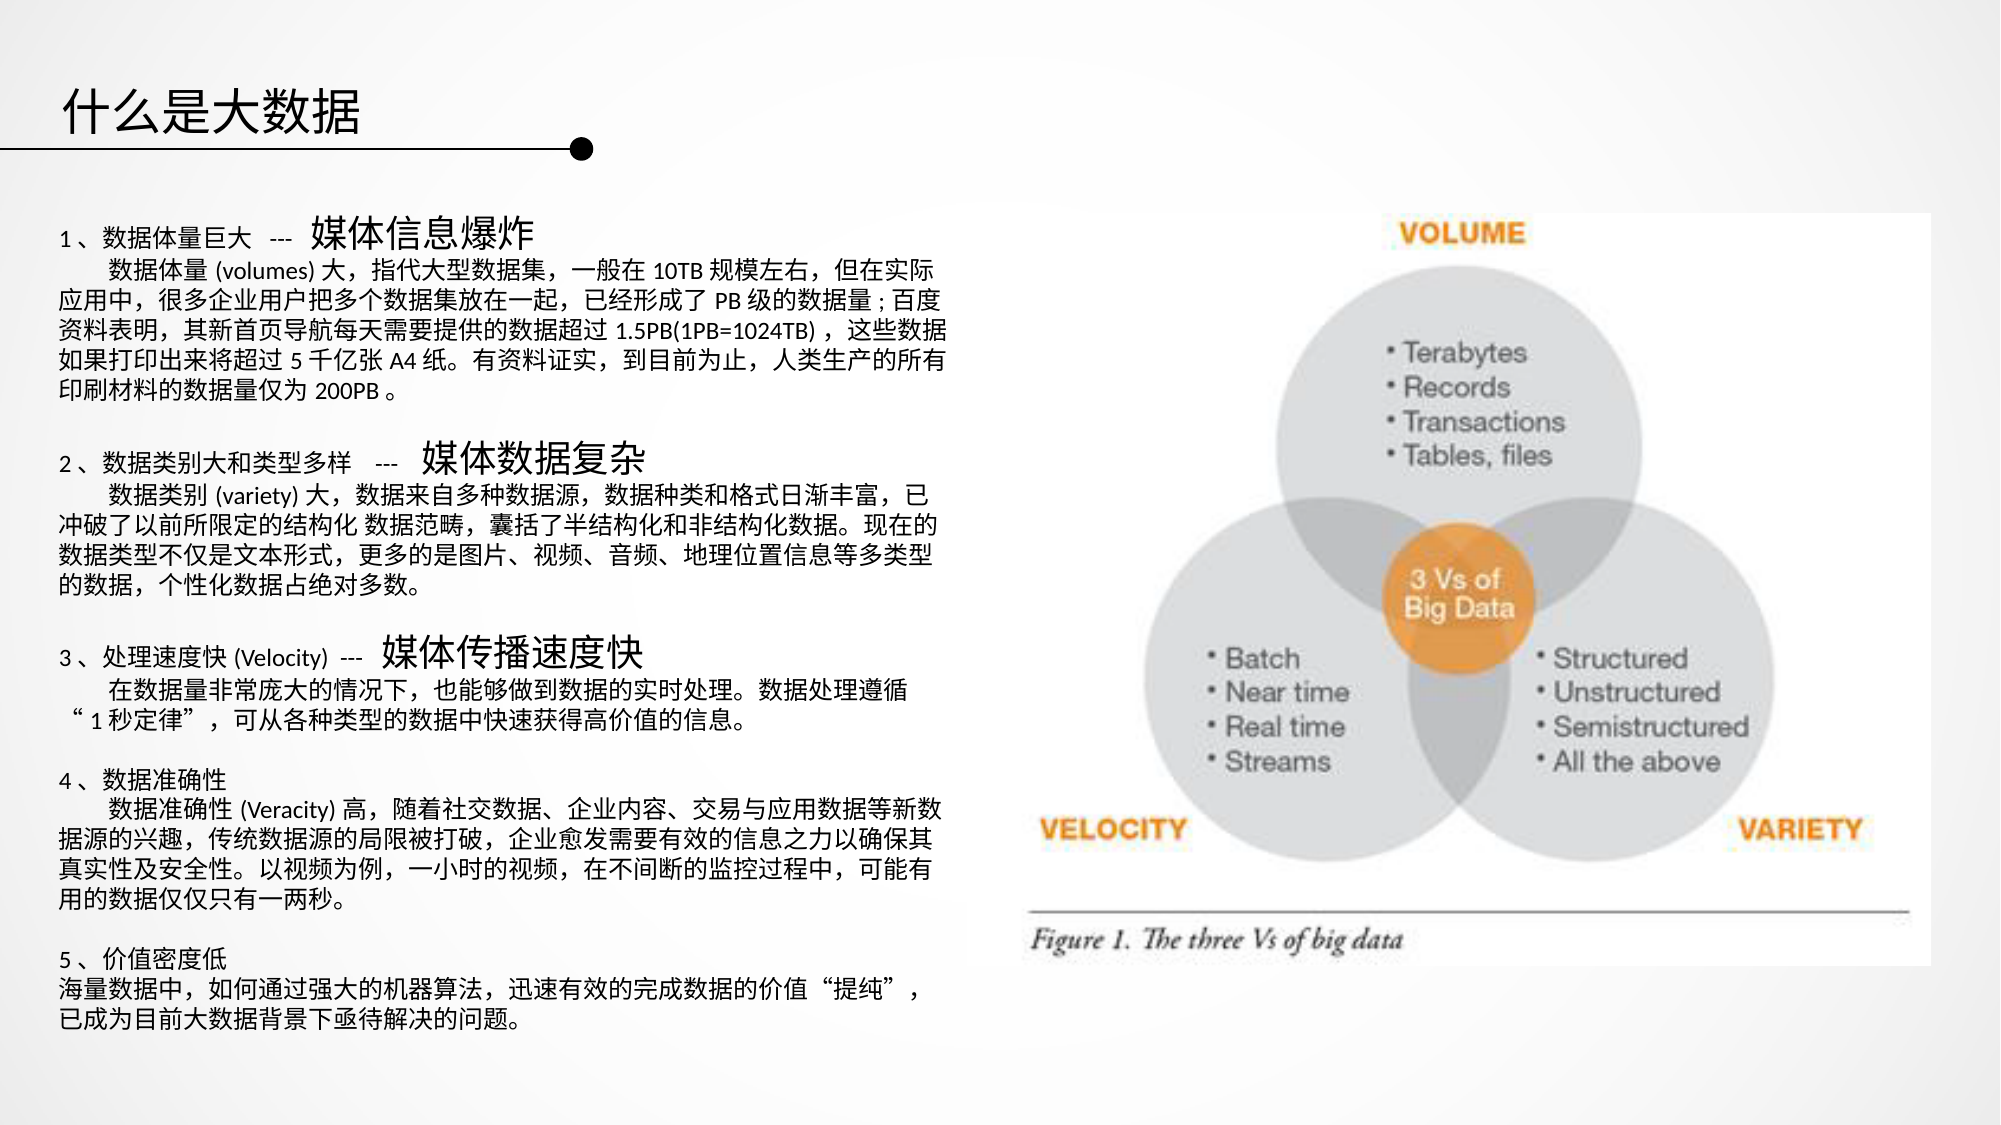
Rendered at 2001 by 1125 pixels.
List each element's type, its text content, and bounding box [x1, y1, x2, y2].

picture [966, 213, 1932, 966]
text_box 什么是大数据 [46, 73, 566, 148]
text_box [567, 135, 596, 163]
text_box 1、数据体量巨大 --- 媒体信息爆炸 数据体量(volumes)大，指代大型数据集，一般在10TB规模左右，但在实际应用中，很多企业用户把多个数据集放在一起，已经形成了PB级的数据量;百度资料表明，其新首页导航每天需要提供的数据超过1.5PB(1PB=1024TB)，这些数据如果打印出来将超过5千亿张A4纸。有资料证实，到目前为止，人类生产的所有印刷材料的数据量仅为200PB。 2、数据类别大和类型多样 --- 媒体数据复杂 数据类别(variety)大，数据来自多种数据源，数据种类和格式日渐丰富，已冲破了以前所限定的结构化 数据范畴，囊括了半结构化和非结构化数据。现在的数据类型不仅是文本形式，更多的是图片、视频、音频、地理位置信息等多类型的数据，个性化数据占绝对多数。 3、处理速度快(Velocity) --- 媒体传播速度快 在数据量非常庞大的情况下，也能够做到数据的实时处理。数据处理遵循“1秒定律”，可从各种类型的数据中快速获得高价值的信息。 4、数据准确性 数据准确性(Veracity)高，随着社交数据、企业内容、交易与应用数据等新数据源的兴趣，传统数据源的局限被打破，企业愈发需要有效的信息之力以确保其真实性及安全性。以视频为例，一小时的视频，在不间断的监控过程中，可能有用的数据仅仅只有一两秒。 5、价值密度低 海量数据中，如何通过强大的机器算法，迅速有效的完成数据的价值“提纯”，已成为目前大数据背景下亟待解决的问题。 [44, 172, 966, 1041]
